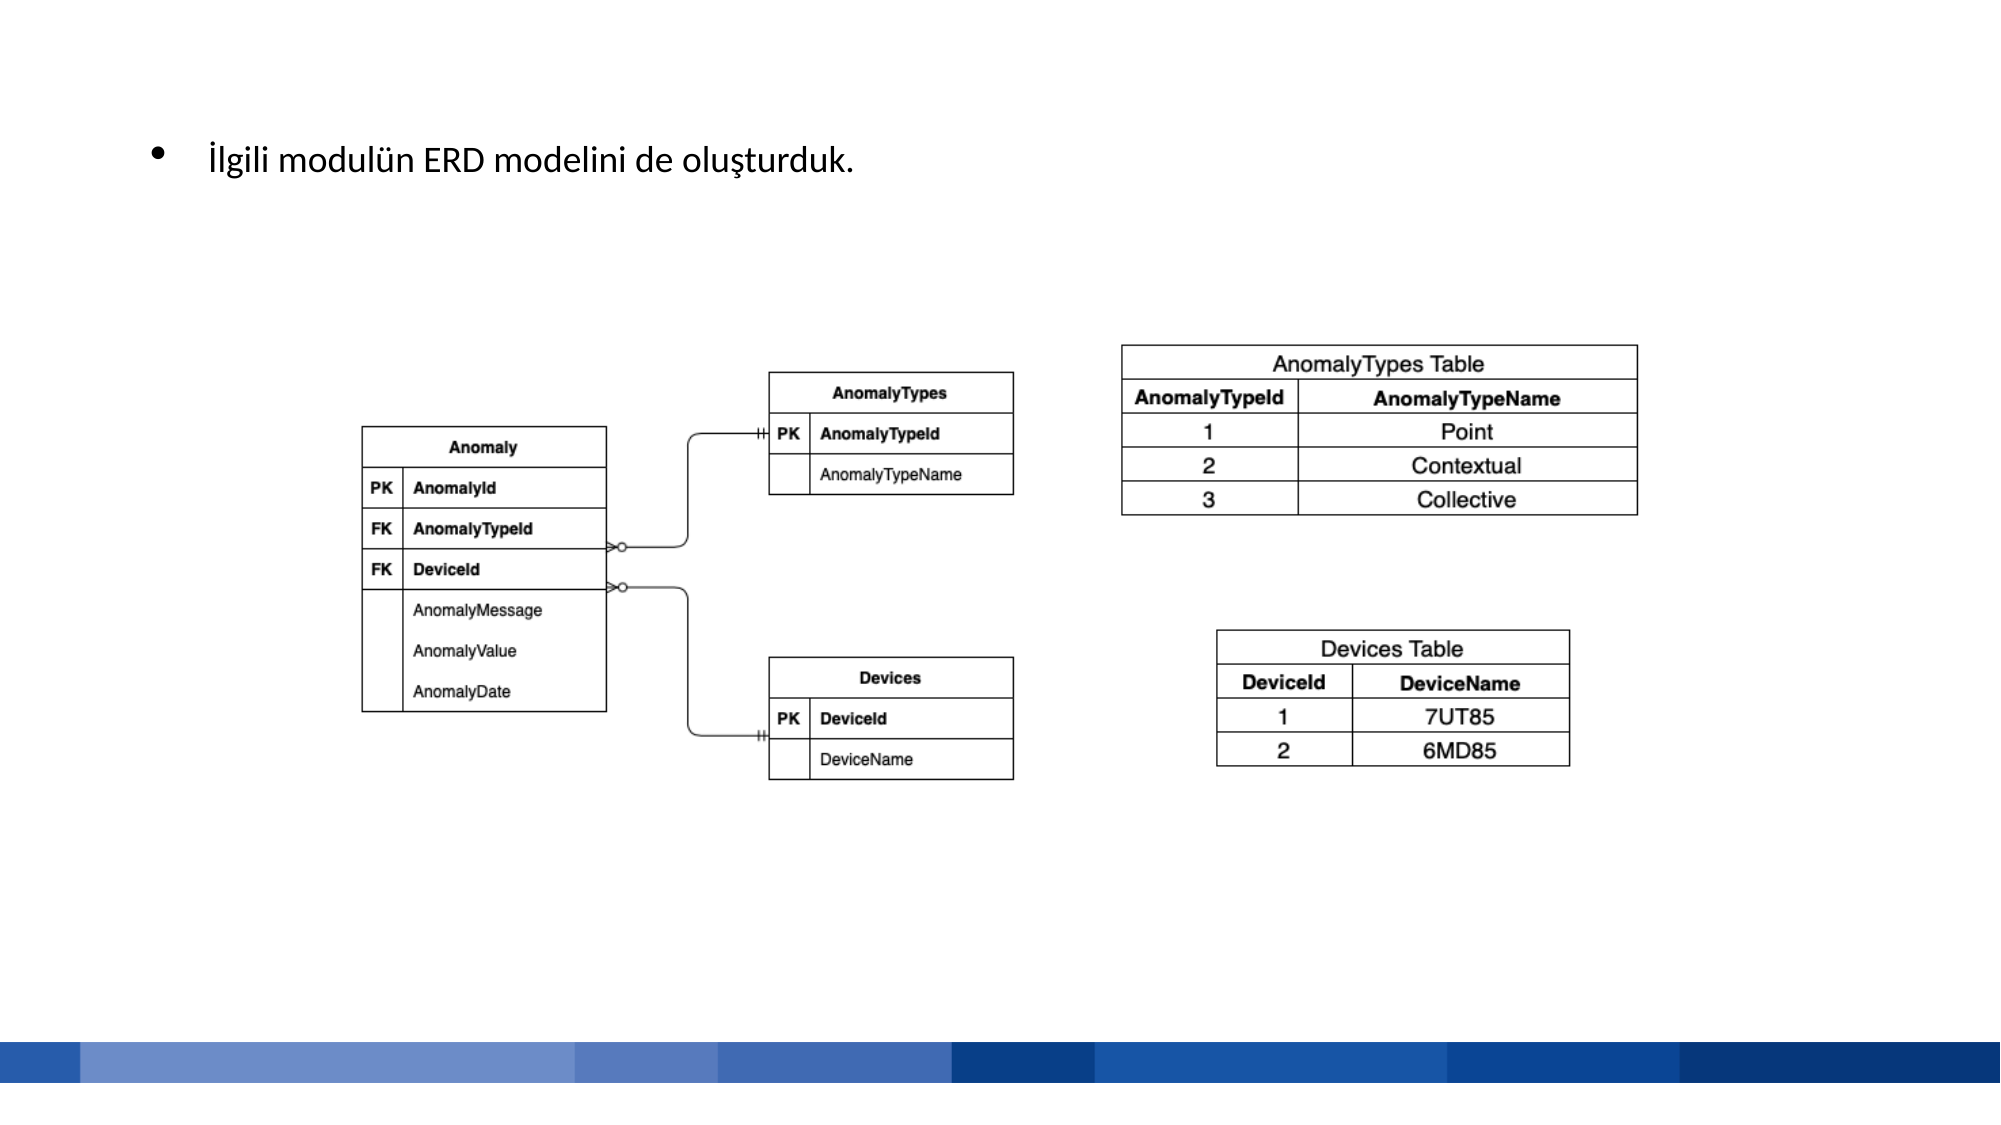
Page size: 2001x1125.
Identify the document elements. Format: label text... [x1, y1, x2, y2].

list İlgili modulün ERD modelini de oluşturduk. [136, 104, 1862, 963]
picture [0, 1042, 2000, 1083]
picture [359, 342, 1641, 783]
